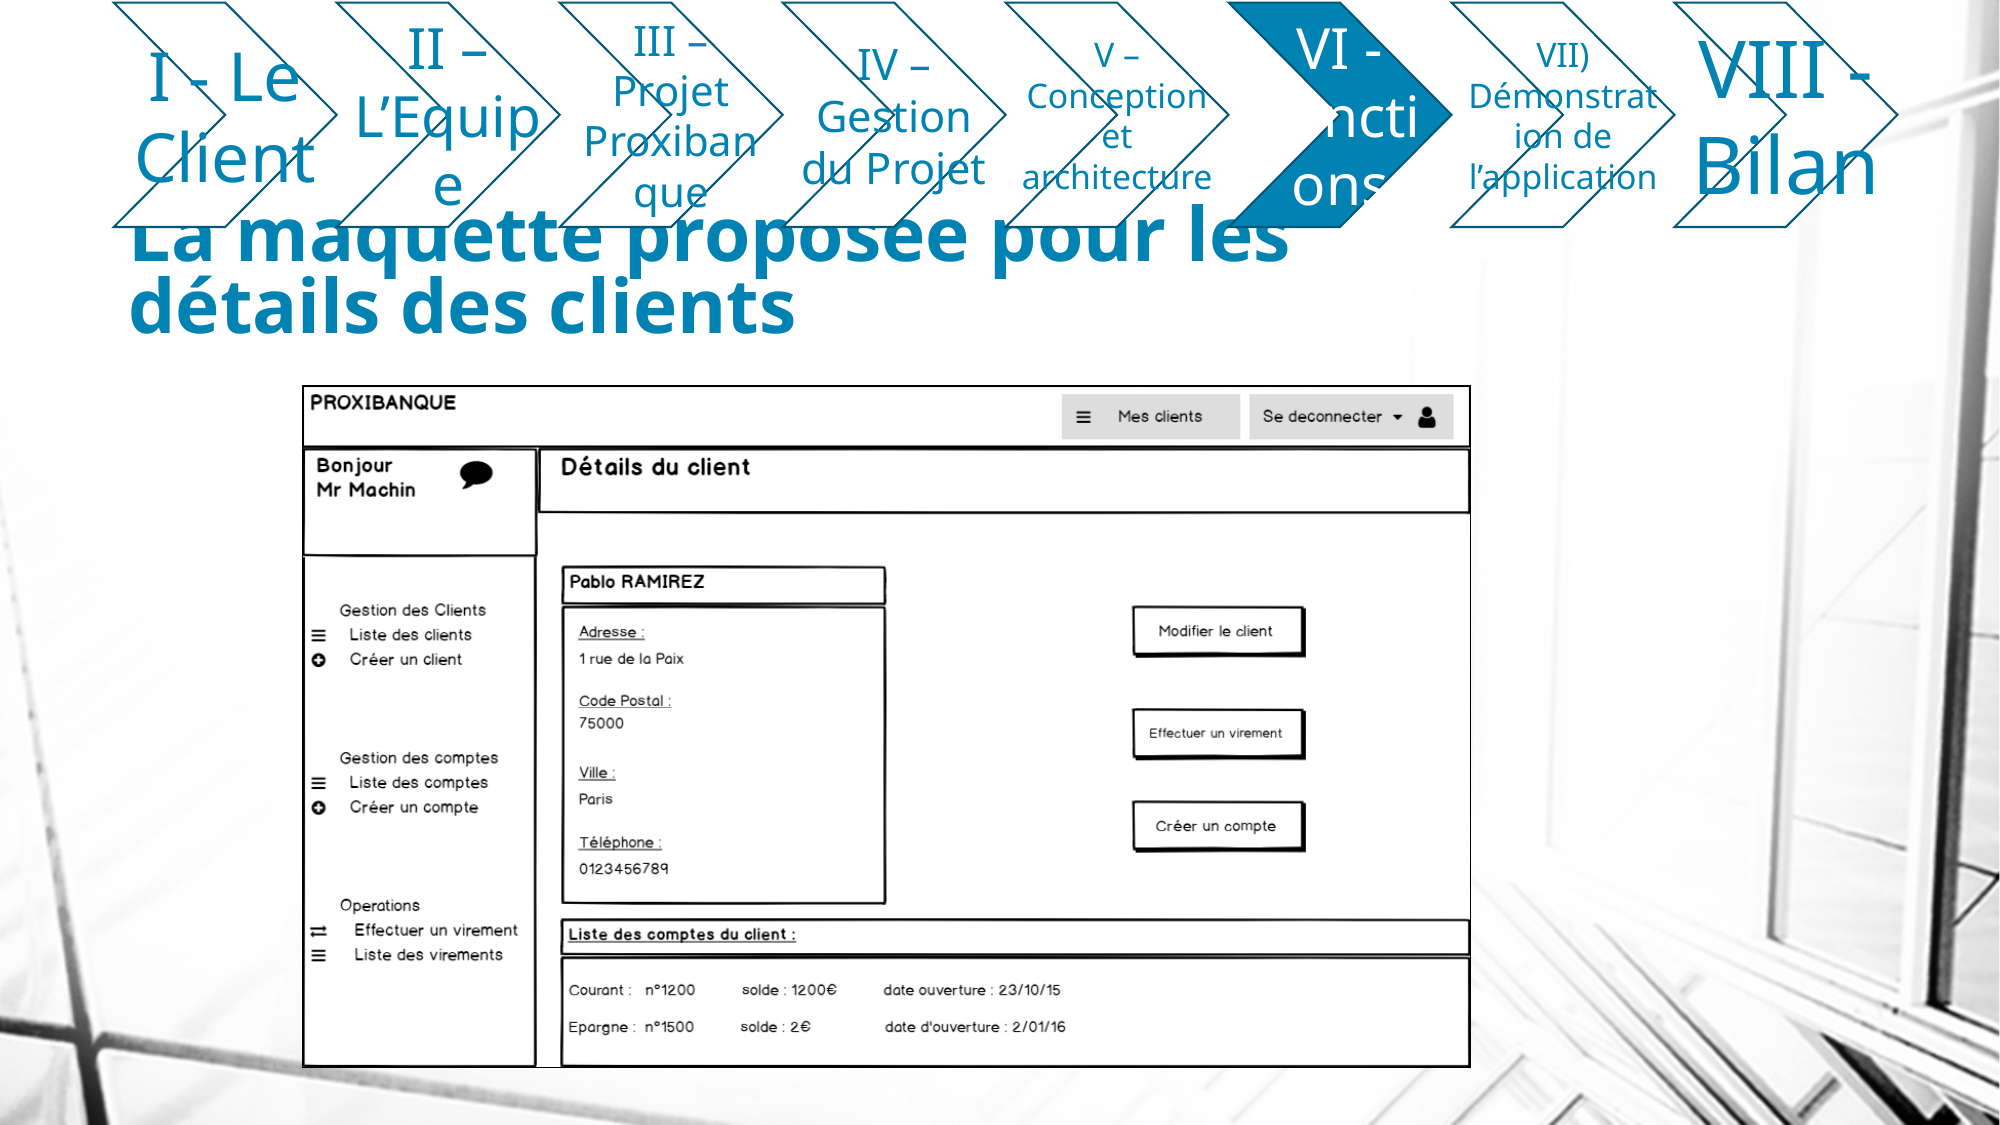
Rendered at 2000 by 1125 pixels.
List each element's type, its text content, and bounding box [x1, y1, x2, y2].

picture [0, 0, 2000, 1125]
text_box La maquette proposée pour les détails des clients [113, 227, 1539, 372]
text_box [113, 2, 1898, 227]
